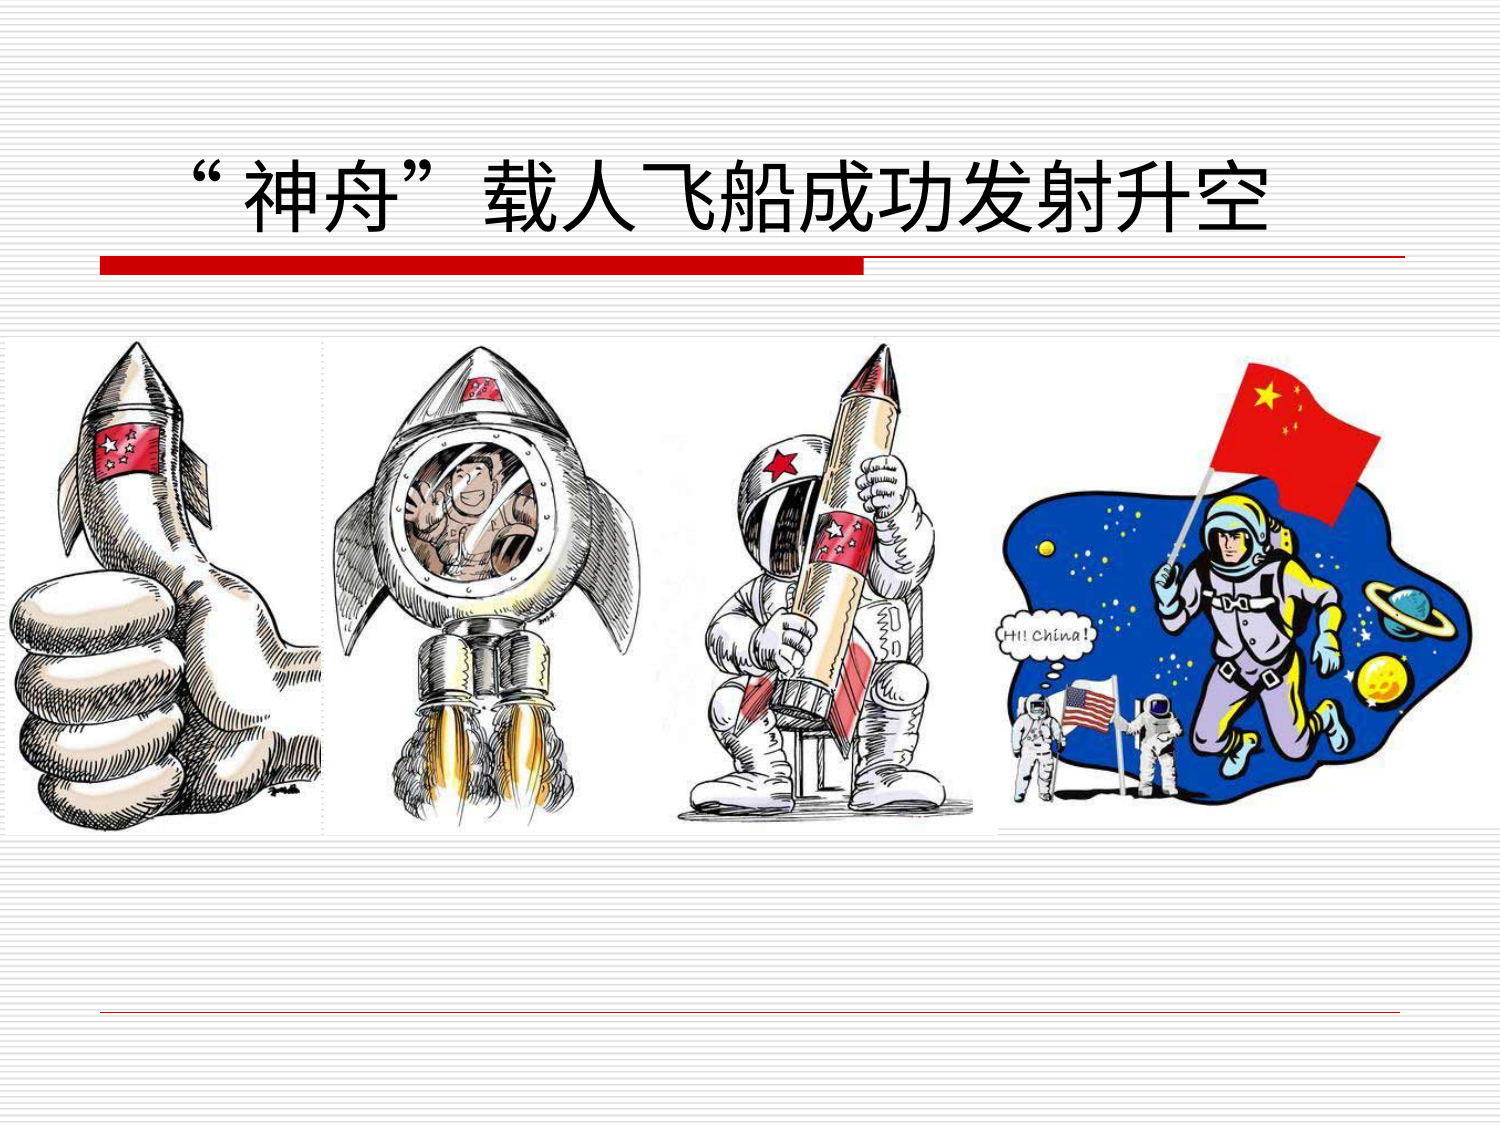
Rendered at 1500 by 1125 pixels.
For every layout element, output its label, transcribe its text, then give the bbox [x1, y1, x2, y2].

title “神舟”载人飞船成功发射升空 [94, 50, 1407, 250]
picture [0, 0, 1500, 1125]
